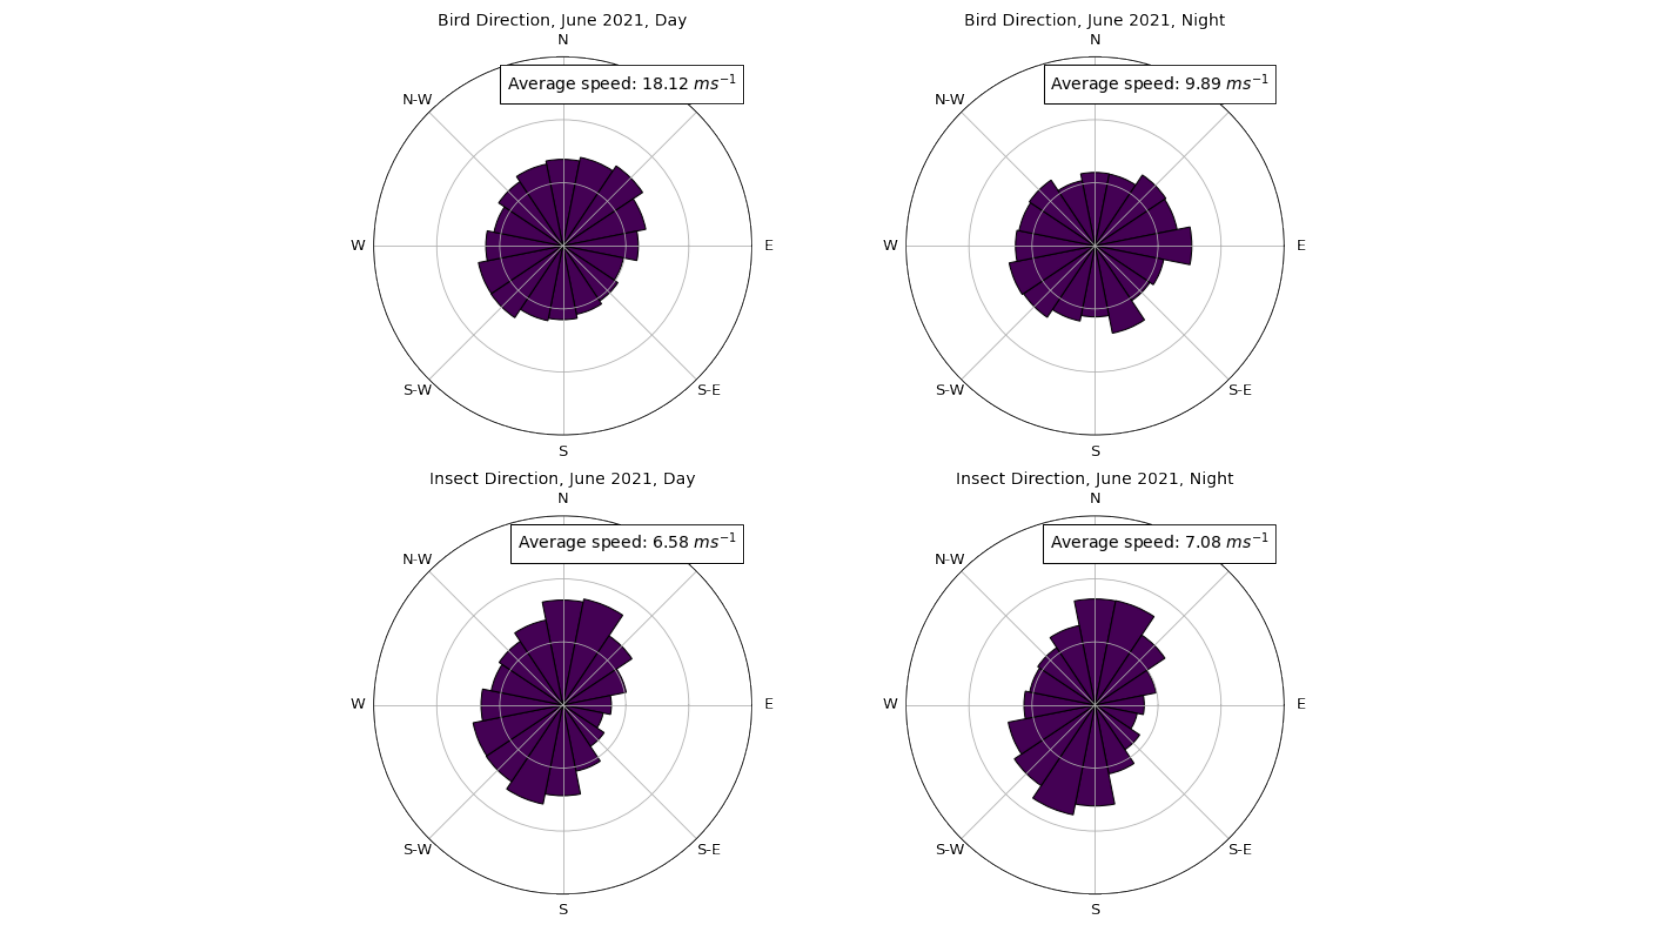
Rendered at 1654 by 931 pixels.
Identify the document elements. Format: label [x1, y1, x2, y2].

picture [278, 0, 1379, 931]
